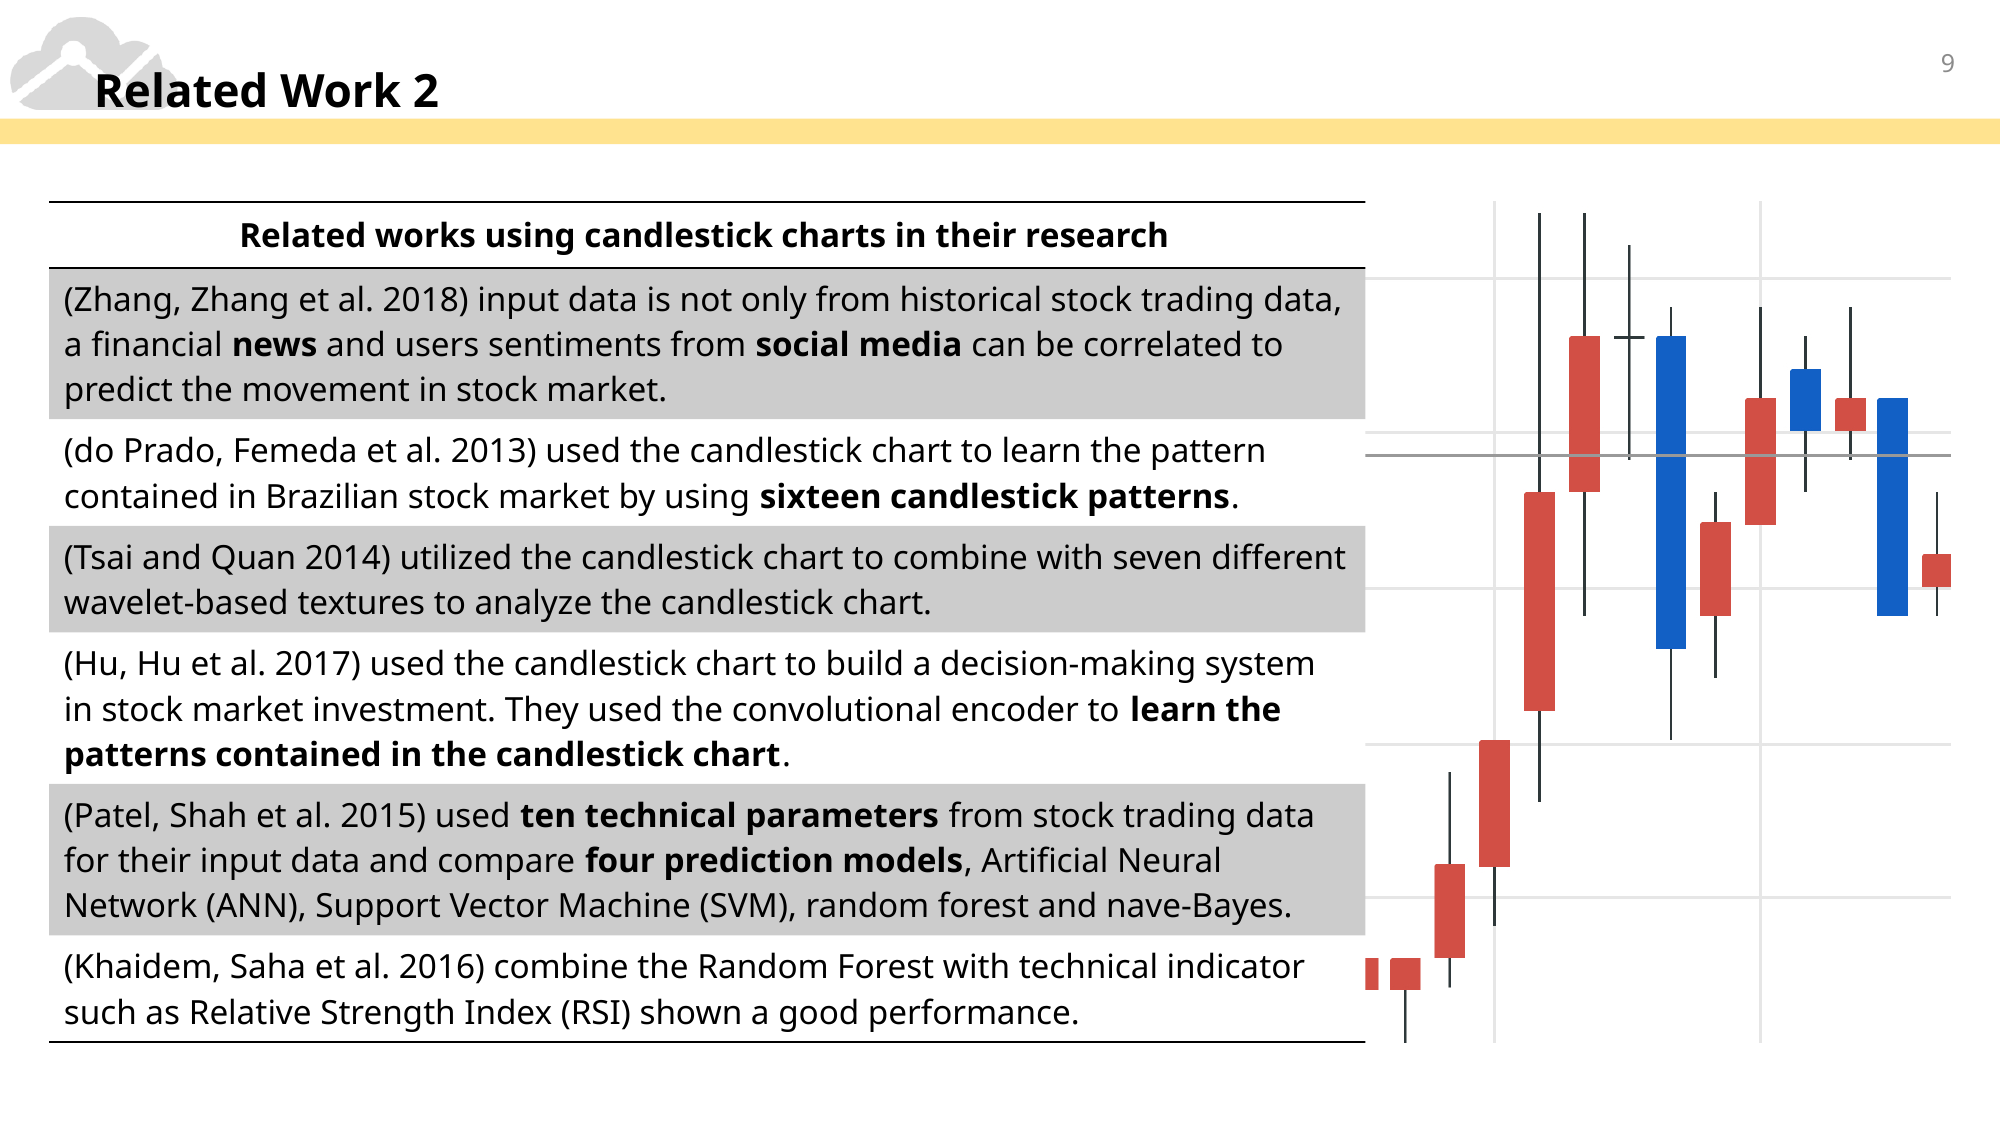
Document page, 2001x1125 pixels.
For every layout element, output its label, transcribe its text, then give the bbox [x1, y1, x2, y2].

table_cell (Tsai and Quan 2014) utilized the candlestick chart to combine with seven different wavelet-based textures to analyze the candlestick chart. [49, 526, 1365, 632]
text_box Related Work 2 [78, 54, 454, 125]
table_cell (do Prado, Femeda et al. 2013) used the candlestick chart to learn the pattern contained in Brazilian stock market by using sixteen candlestick patterns. [49, 419, 1365, 526]
table_cell (Hu, Hu et al. 2017) used the candlestick chart to build a decision-making system in stock market investment. They used the convolutional encoder to learn the patterns contained in the candlestick chart. [49, 632, 1365, 784]
table_cell (Zhang, Zhang et al. 2018) input data is not only from historical stock trading data, a financial news and users sentiments from social media can be correlated to predict the movement in stock market. [49, 269, 1365, 419]
picture [0, 8, 188, 121]
picture [1365, 201, 1951, 1043]
table_cell (Patel, Shah et al. 2015) used ten technical parameters from stock trading data for their input data and compare four prediction models, Artificial Neural Network (ANN), Support Vector Machine (SVM), random forest and nave-Bayes. [49, 784, 1365, 935]
table_header Related works using candlestick charts in their research [49, 203, 1365, 267]
table_cell (Khaidem, Saha et al. 2016) combine the Random Forest with technical indicator such as Relative Strength Index (RSI) shown a good performance. [49, 935, 1365, 1041]
slide_number 9 [1520, 34, 1971, 95]
